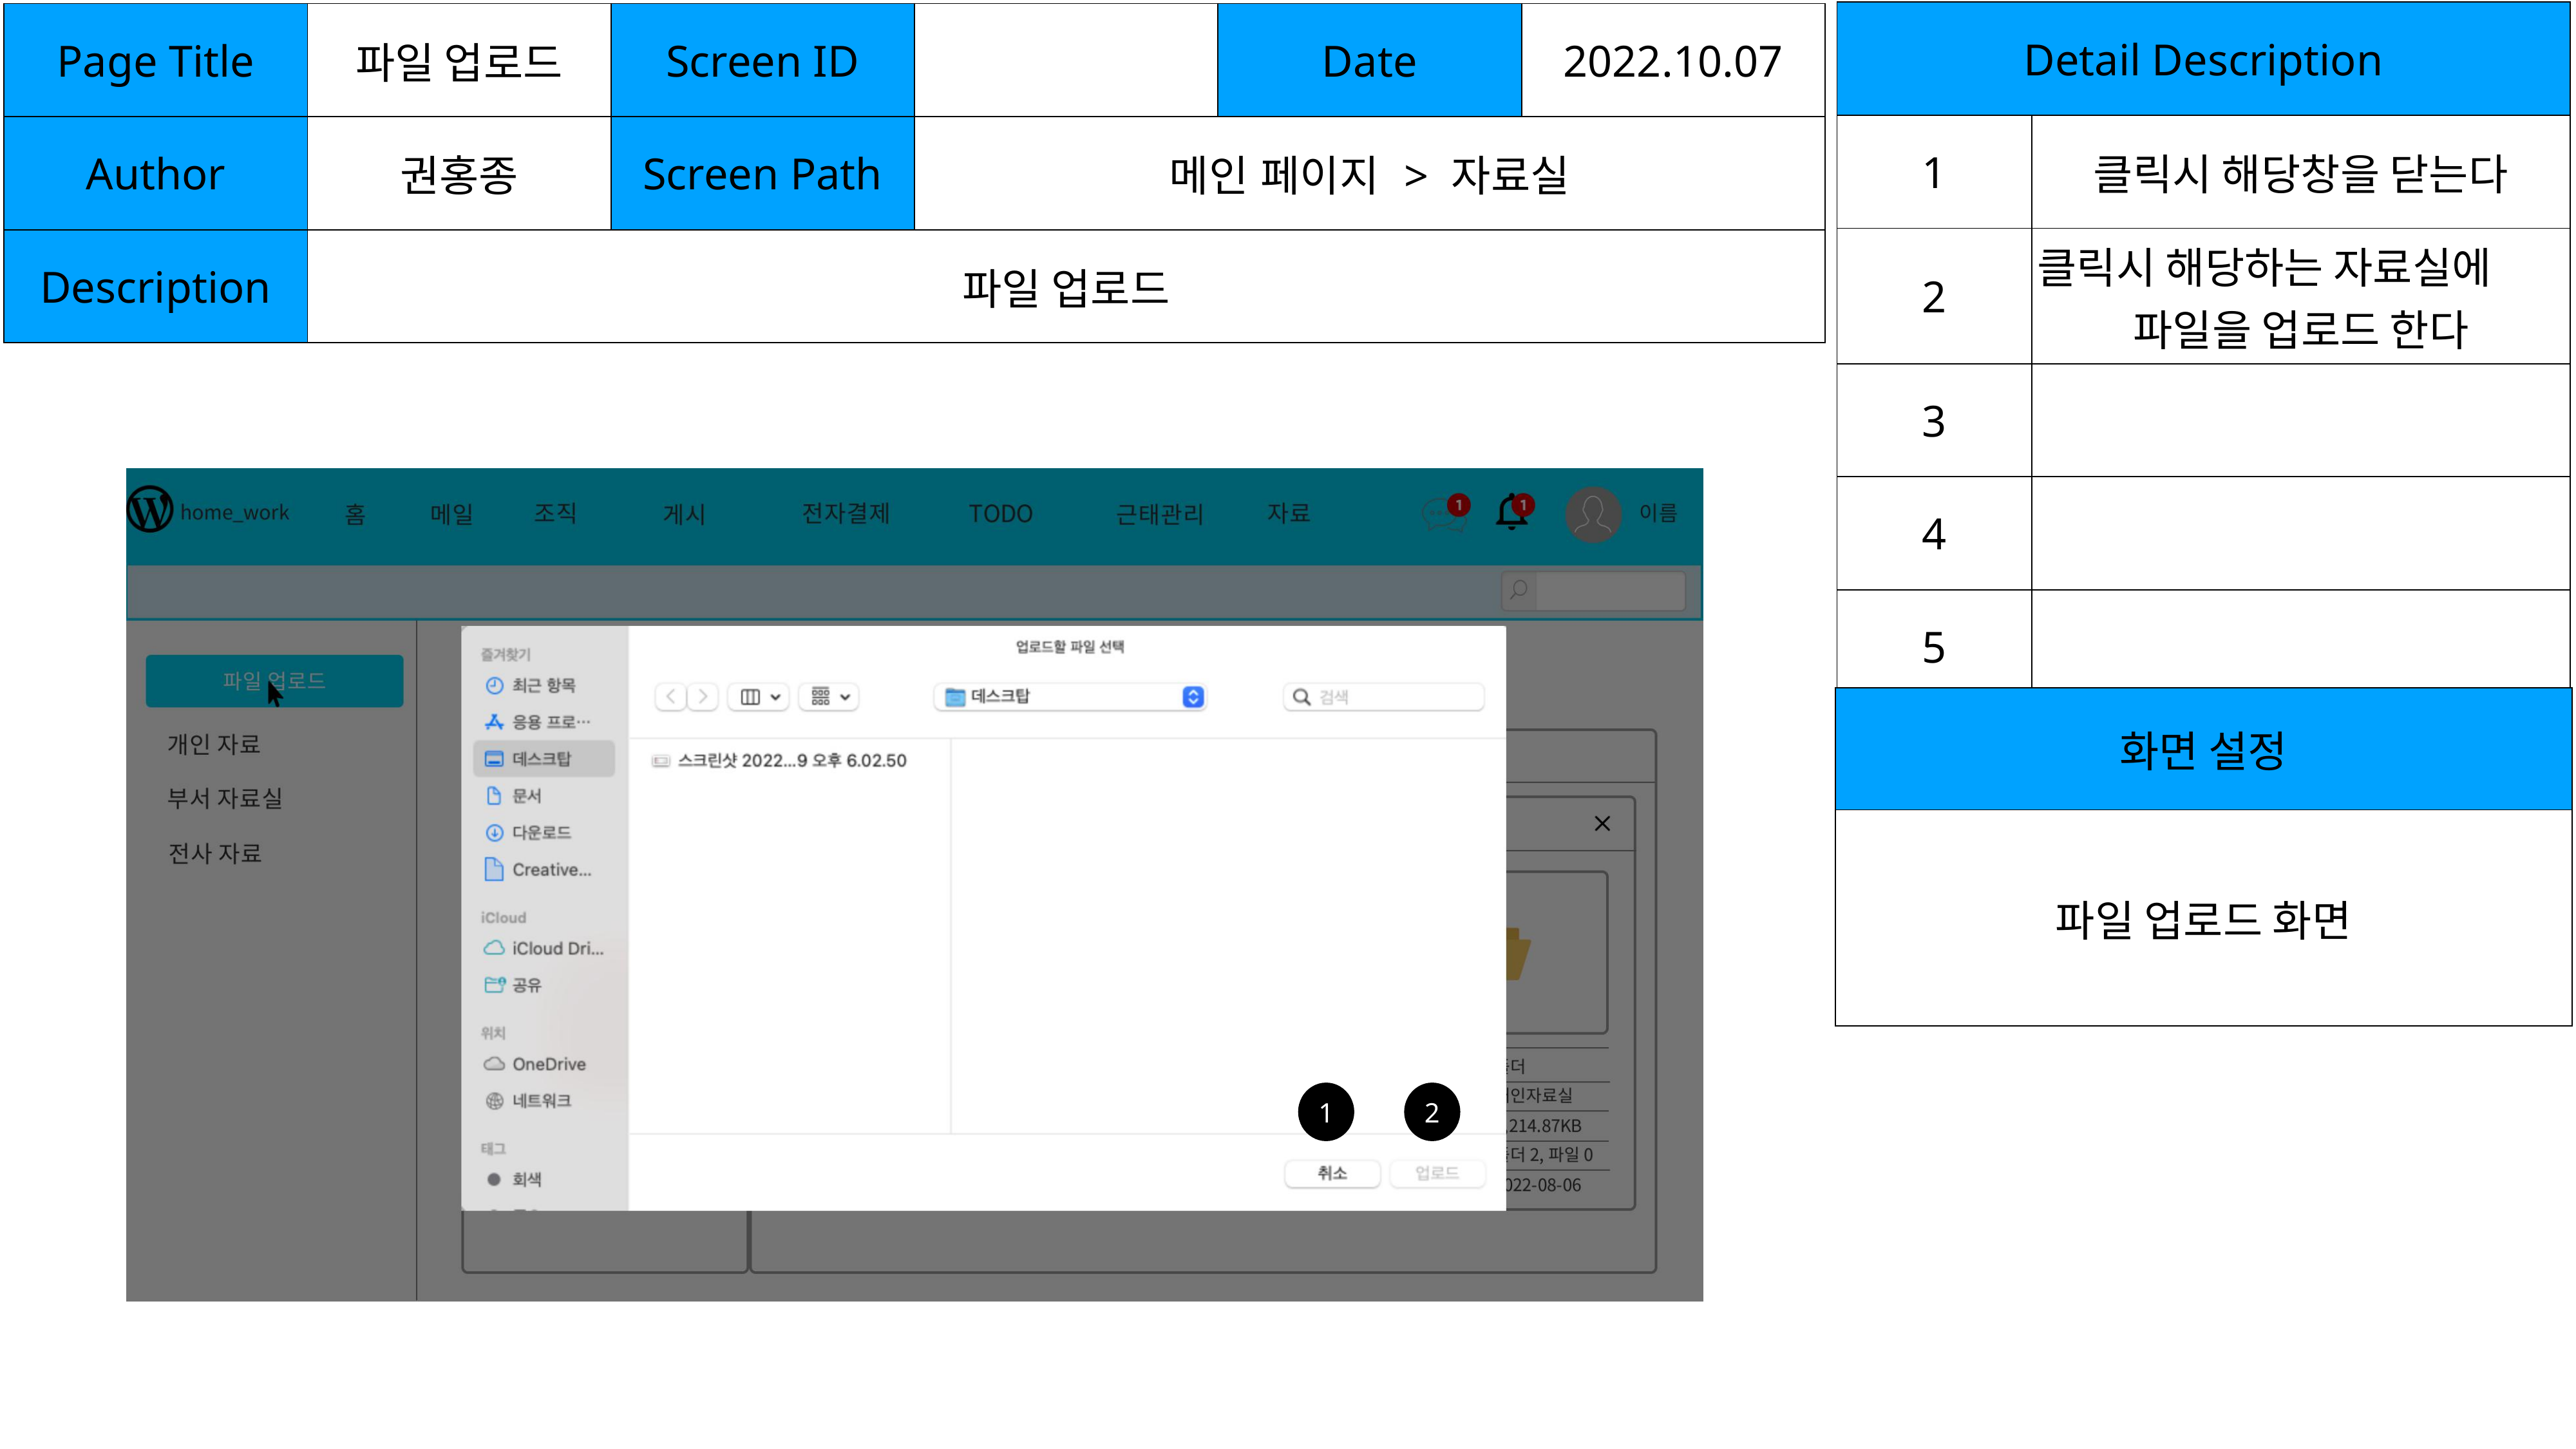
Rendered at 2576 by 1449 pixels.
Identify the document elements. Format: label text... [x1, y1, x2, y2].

table_cell 클릭시 해당하는 자료실에 파일을 업로드 한다 [2032, 229, 2570, 363]
table_header Detail Description [1837, 3, 2570, 115]
table_cell Screen Path [612, 117, 914, 229]
table_cell Author [5, 117, 307, 229]
table_header [915, 4, 1217, 116]
table_cell 4 [1837, 477, 2031, 589]
table_cell 파일 업로드 [308, 231, 1824, 342]
table_cell [2032, 365, 2570, 476]
table_cell 2 [1837, 229, 2031, 363]
table_cell 권홍종 [308, 117, 611, 229]
table_cell 클릭시 해당창을 닫는다 [2032, 116, 2570, 228]
table_header 2022.10.07 [1522, 4, 1824, 116]
table_cell [2032, 591, 2570, 687]
table_header Page Title [5, 4, 307, 116]
table_cell 파일 업로드 화면 [1836, 810, 2571, 1025]
table_cell 3 [1837, 365, 2031, 476]
table_header Screen ID [612, 4, 914, 116]
table_header Date [1218, 4, 1521, 116]
table_cell [2032, 477, 2570, 589]
table_cell Description [5, 231, 307, 342]
table_header 파일 업로드 [308, 4, 611, 116]
table_cell 5 [1837, 591, 2031, 687]
table_header 화면 설정 [1836, 688, 2571, 810]
table_cell 메인 페이지 > 자료실 [915, 117, 1824, 229]
picture [126, 468, 1703, 1302]
table_cell 1 [1837, 116, 2031, 228]
